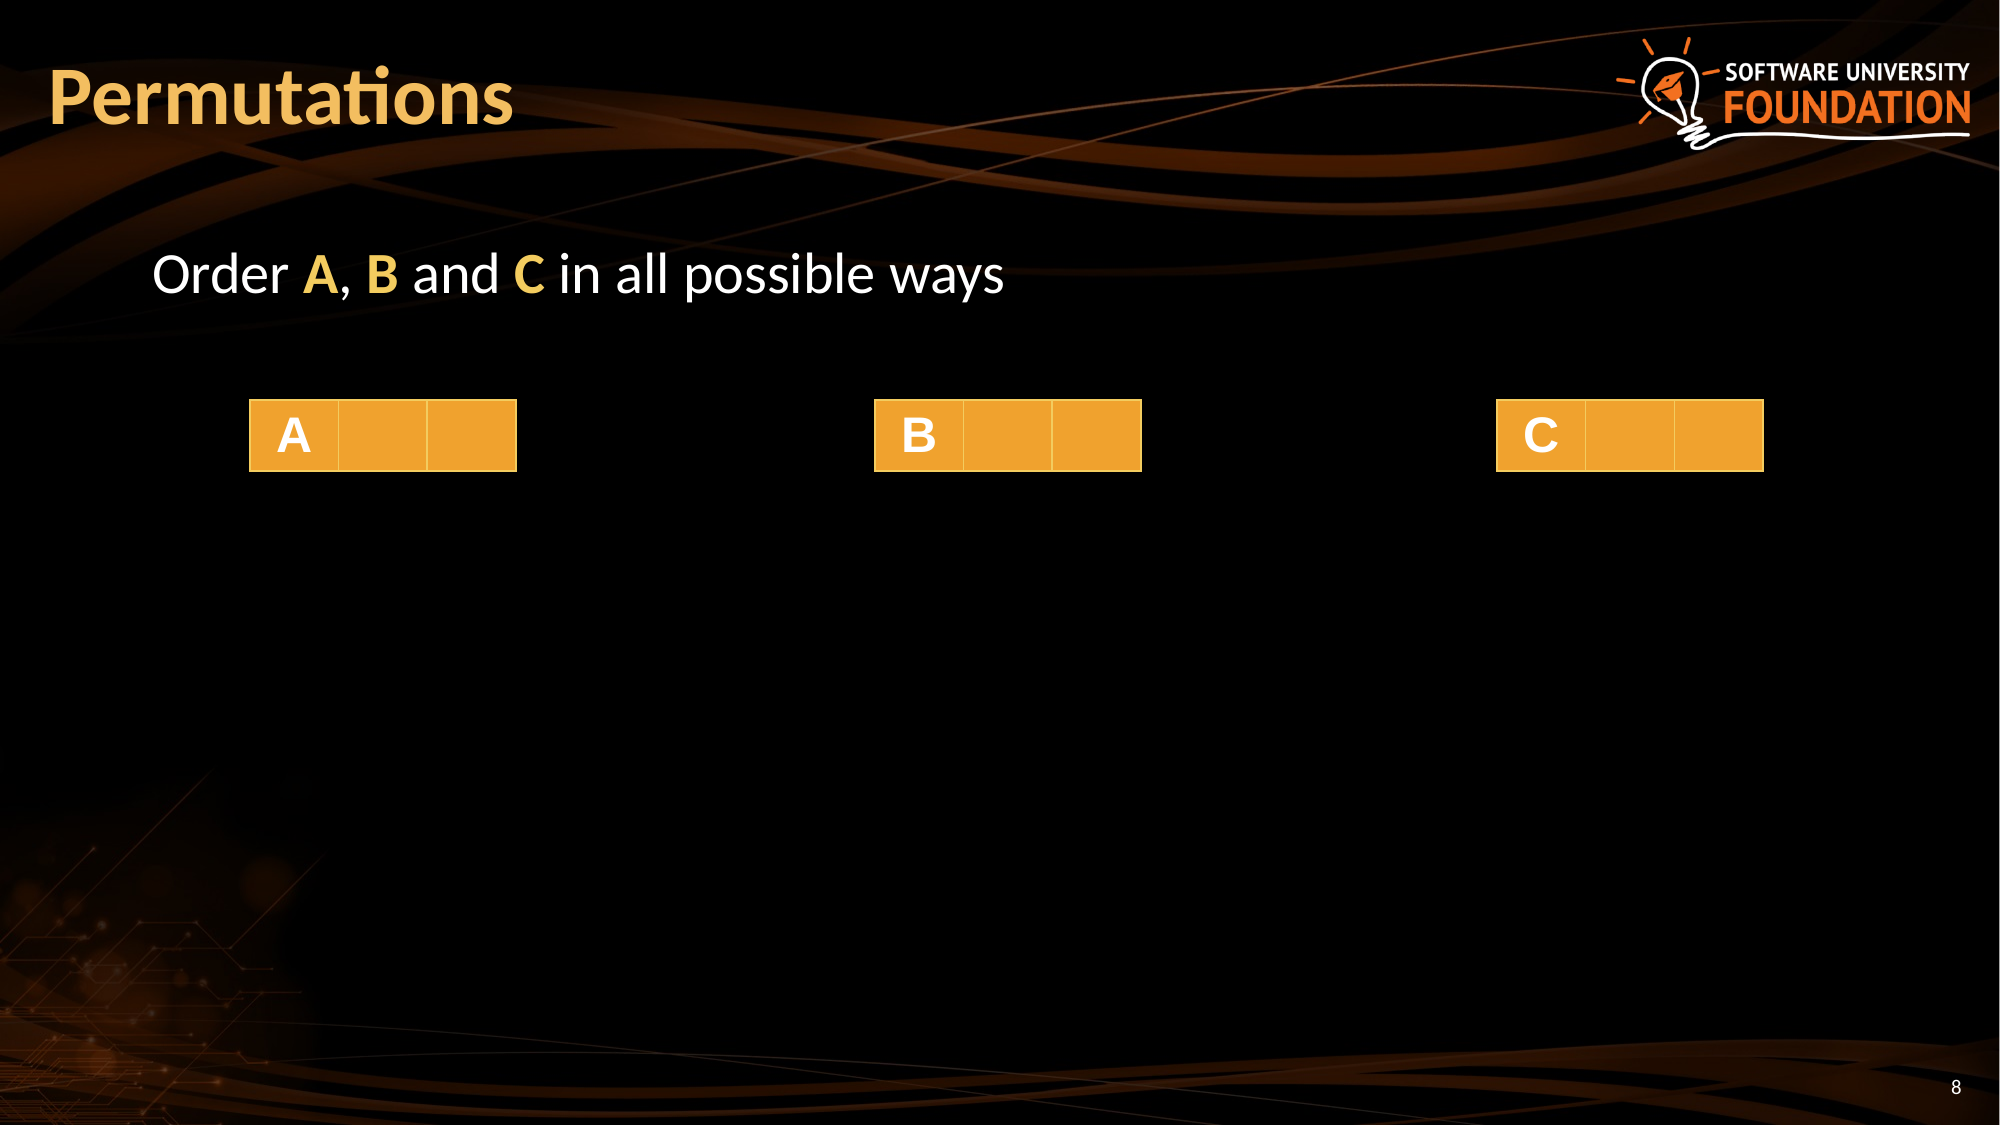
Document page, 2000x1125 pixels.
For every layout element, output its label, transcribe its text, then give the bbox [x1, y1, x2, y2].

table_header B [876, 401, 963, 470]
table_header C [1498, 401, 1585, 470]
table_header A [251, 401, 338, 470]
title Permutations [30, 6, 1602, 189]
table_header [1675, 401, 1762, 470]
slide_number ‹#› [1897, 1070, 1968, 1103]
table_header [1053, 401, 1140, 470]
table_header [1586, 401, 1674, 470]
table_header [964, 401, 1051, 470]
text_box Order A, B and C in all possible ways [137, 227, 1030, 314]
table_header [339, 401, 426, 470]
table_header [428, 401, 515, 470]
picture [0, 0, 2000, 1125]
